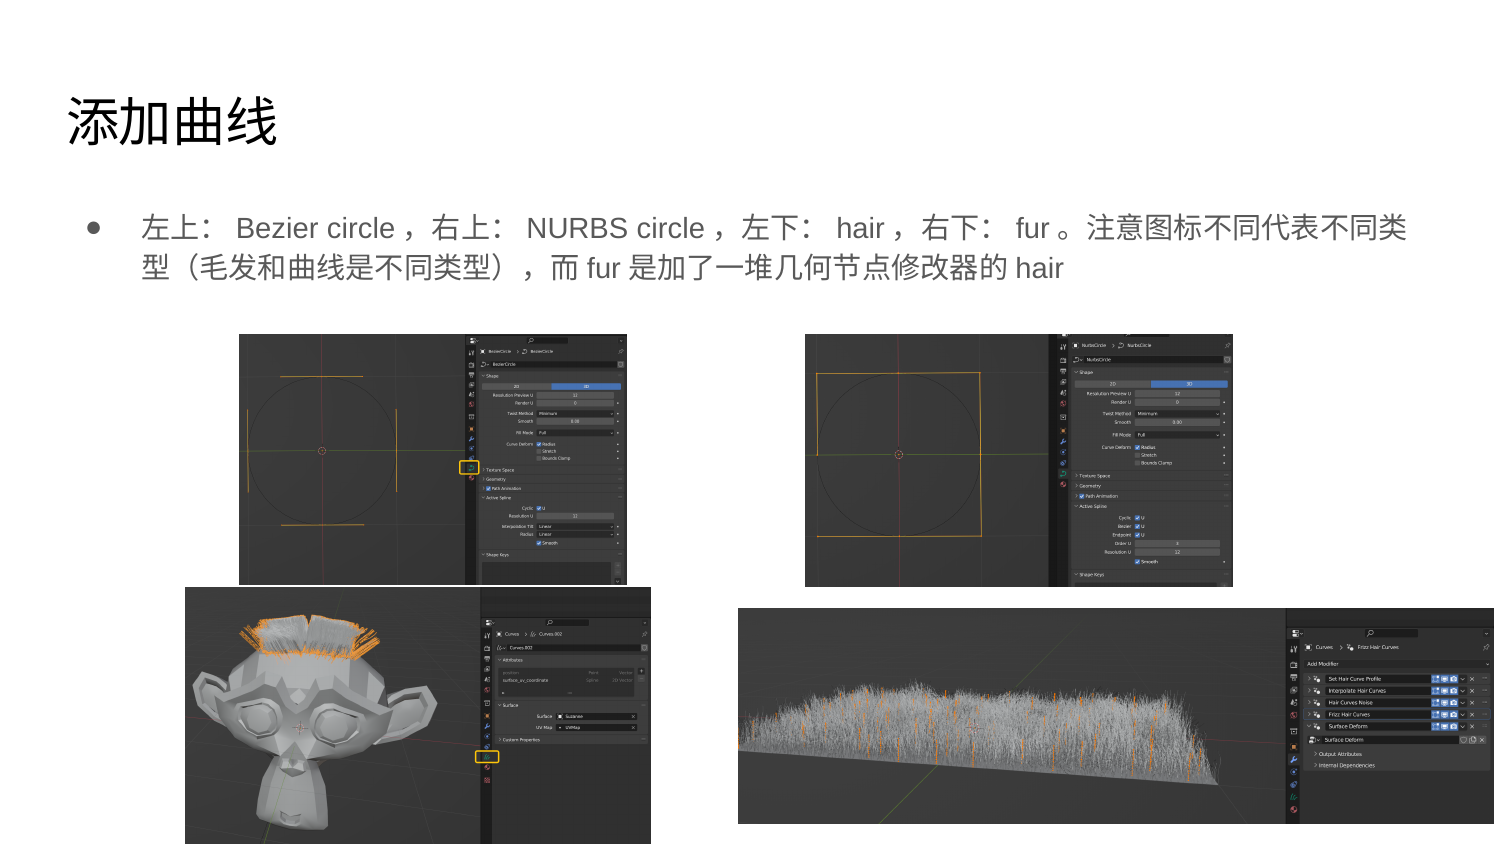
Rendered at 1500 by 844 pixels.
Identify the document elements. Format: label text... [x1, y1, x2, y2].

picture [238, 334, 627, 586]
list 左上：Bezier circle，右上：NURBS circle，左下：hair，右下：fur。注意图标不同代表不同类型（毛发和曲线是不同类型），而fur是加了一堆几何节点修改器的hair [51, 189, 1449, 750]
picture [185, 587, 652, 844]
title 添加曲线 [51, 72, 1449, 167]
picture [805, 334, 1233, 587]
picture [738, 607, 1494, 824]
